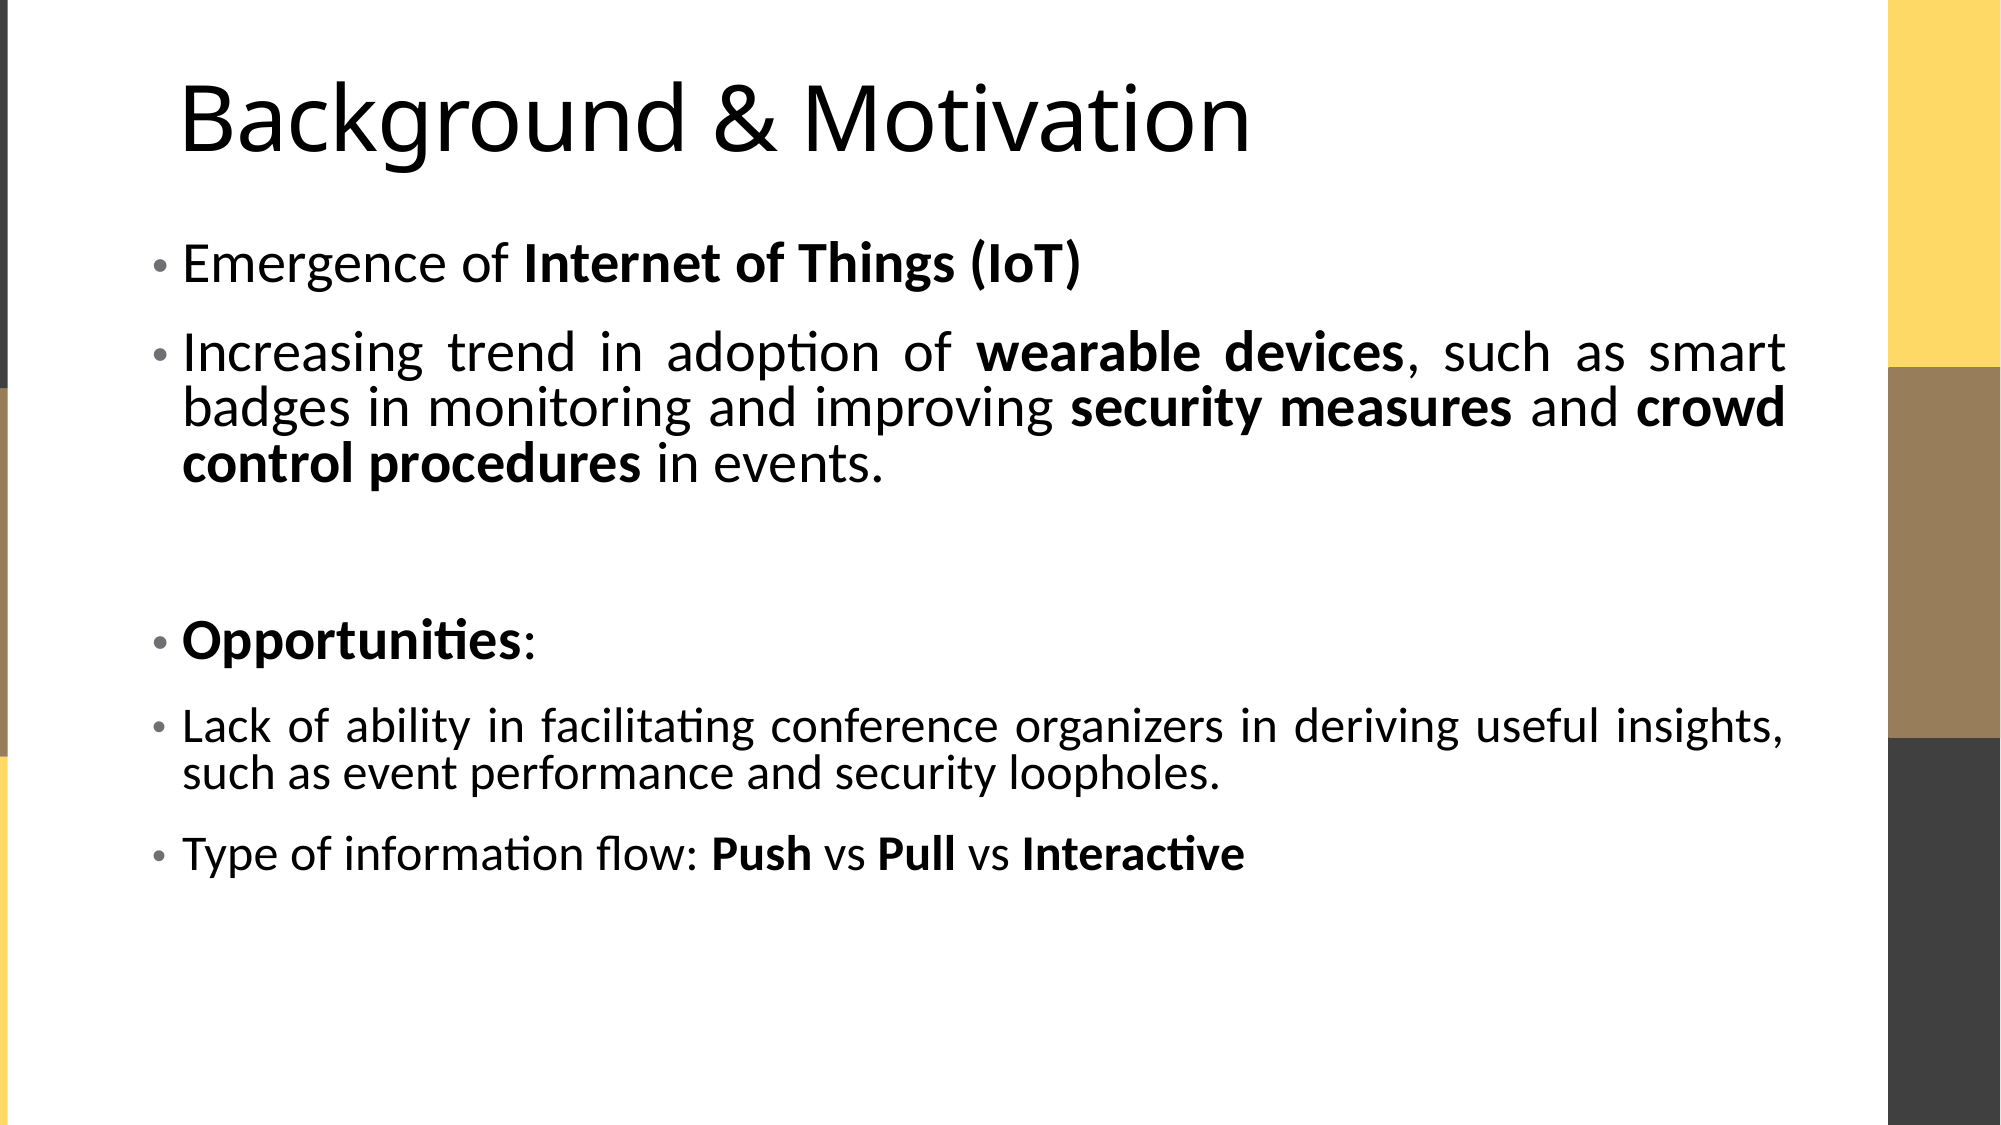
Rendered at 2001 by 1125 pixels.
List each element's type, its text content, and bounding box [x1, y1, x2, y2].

text_box Background & Motivation [162, 32, 1678, 182]
text_box Emergence of Internet of Things (IoT) Increasing trend in adoption of wearable devices, such as smart badges in monitoring and improving security measures and crowd control procedures in events. Opportunities: Lack of ability in facilitating conference organizers in deriving useful insights, such as event performance and security loopholes. Type of information flow: Push vs Pull vs Interactive [137, 231, 1803, 1055]
